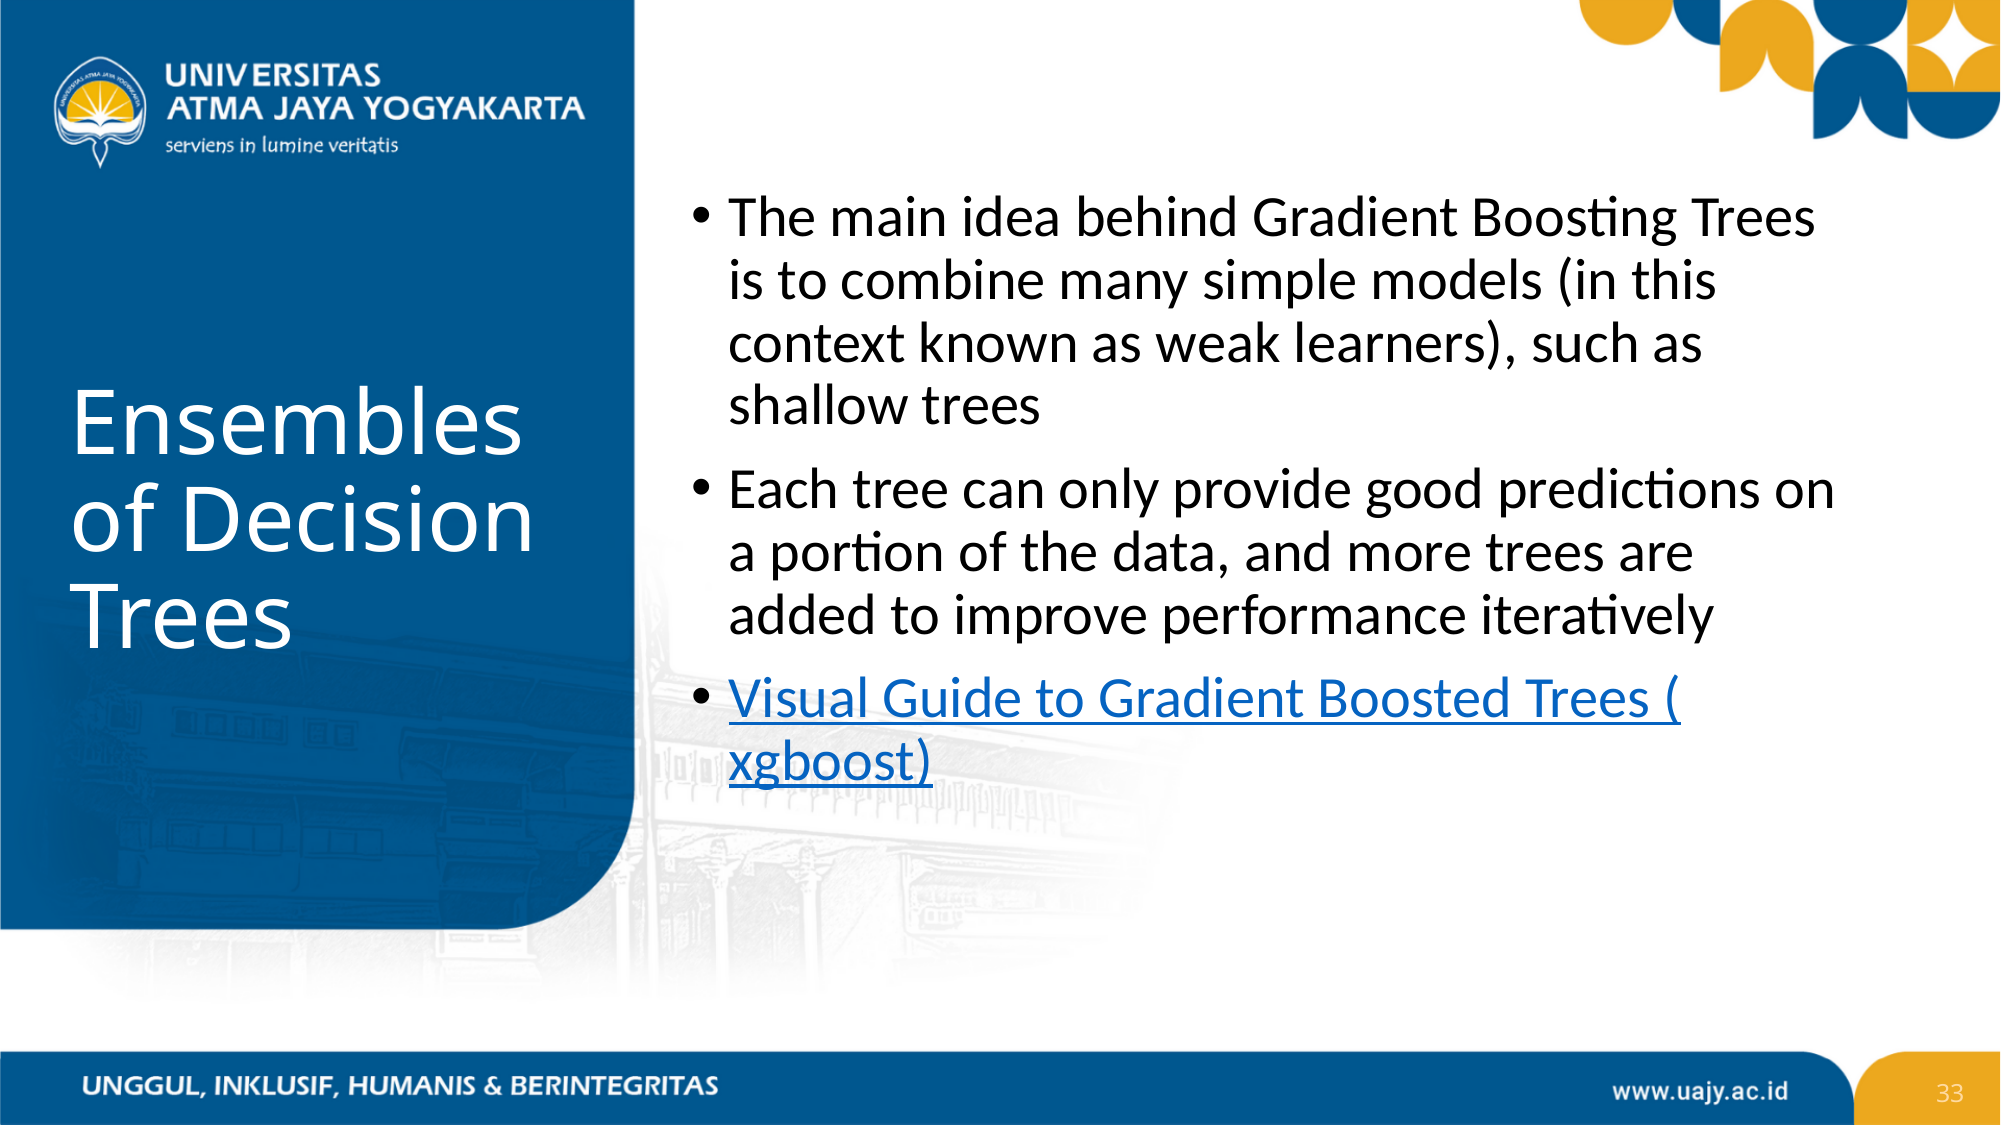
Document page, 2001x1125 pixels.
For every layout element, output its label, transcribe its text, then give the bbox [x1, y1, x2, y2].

title Ensembles of Decision Trees [54, 369, 574, 677]
slide_number 33 [1900, 1070, 2000, 1115]
list The main idea behind Gradient Boosting Trees is to combine many simple models (in this context known as weak learners), such as shallow trees Each tree can only provide good predictions on a portion of the data, and more trees are added to improve performance iteratively Visual Guide to Gradient Boosted Trees (xgboost) [676, 178, 1868, 997]
picture [0, 0, 2001, 1125]
